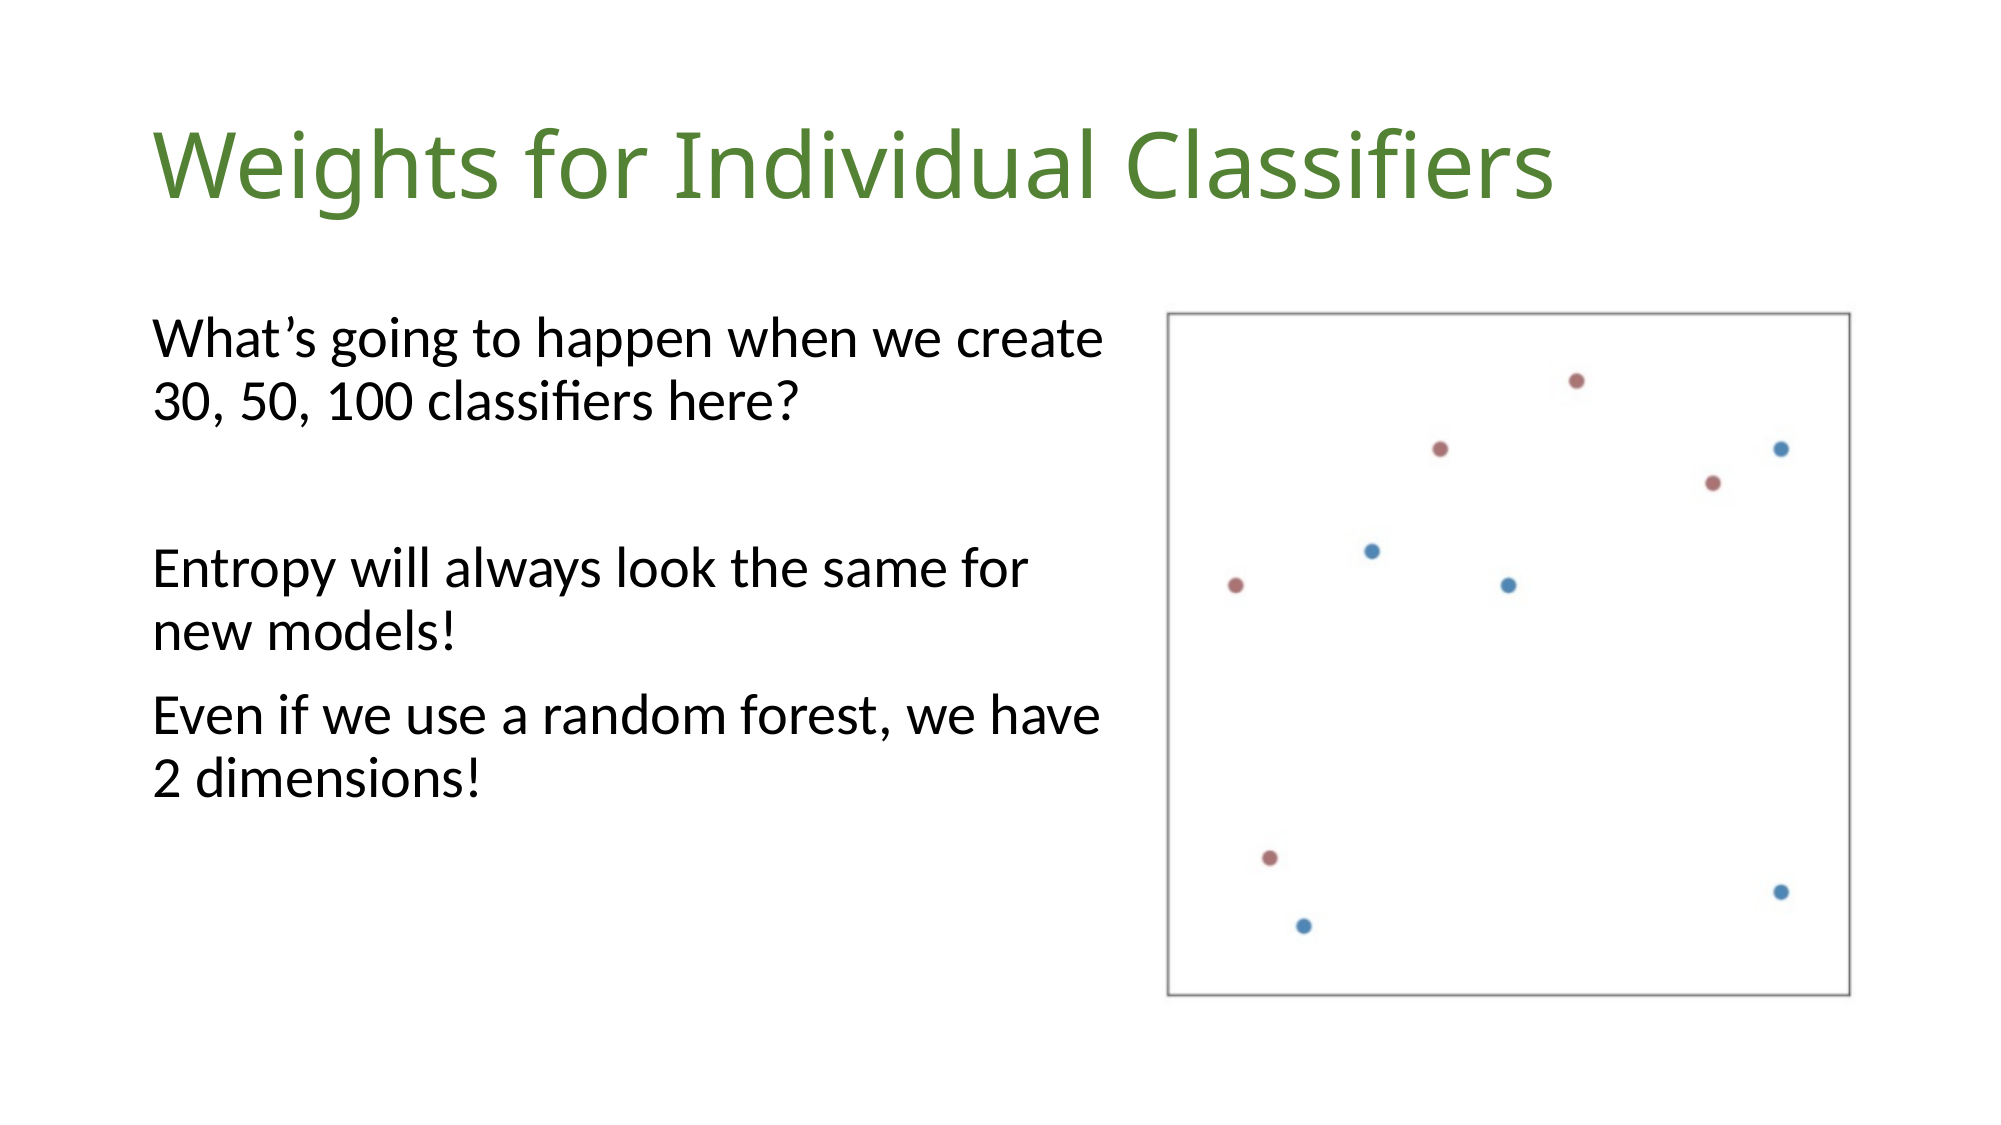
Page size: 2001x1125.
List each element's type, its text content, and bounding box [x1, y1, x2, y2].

list What’s going to happen when we create 30, 50, 100 classifiers here? Entropy will always look the same for new models! Even if we use a random forest, we have 2 dimensions! [137, 299, 1154, 1014]
picture [1153, 299, 1863, 1009]
title Weights for Individual Classifiers [137, 59, 1863, 278]
